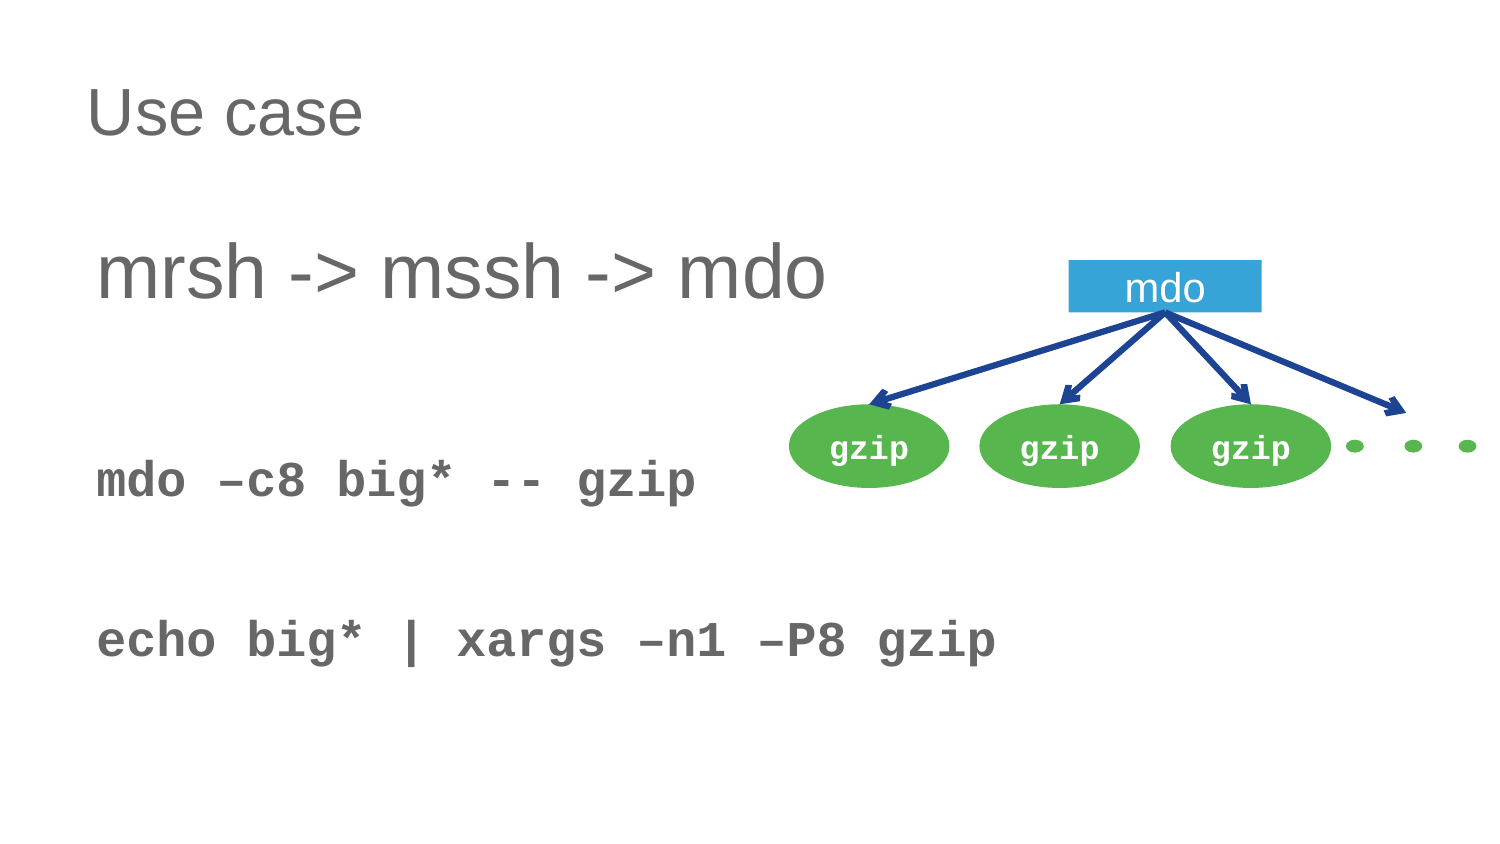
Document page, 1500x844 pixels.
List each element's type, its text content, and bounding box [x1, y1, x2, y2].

text_box gzip [977, 413, 1143, 491]
text_box [1402, 437, 1425, 455]
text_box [868, 312, 1057, 405]
text_box [1456, 437, 1479, 455]
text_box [1164, 312, 1407, 414]
list mrsh -> mssh -> mdo mdo –c8 big* -- gzip echo big* | xargs –n1 –P8 gzip [71, 221, 1441, 741]
text_box [1343, 437, 1366, 455]
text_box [1059, 312, 1161, 405]
text_box mdo [1067, 258, 1264, 310]
text_box gzip [1168, 422, 1334, 491]
title Use case [71, 55, 1441, 176]
text_box gzip [786, 402, 952, 491]
